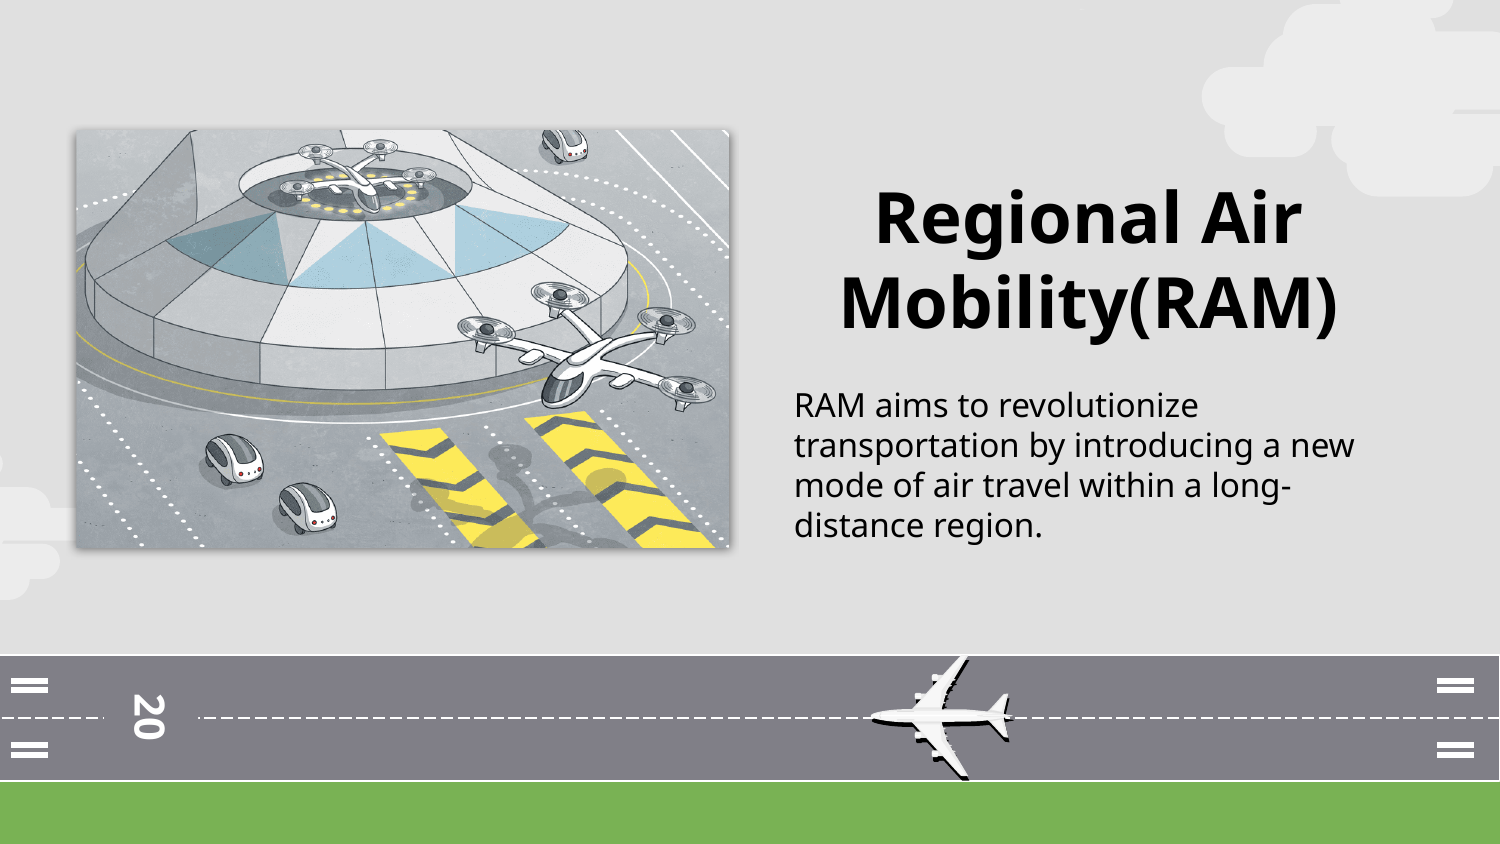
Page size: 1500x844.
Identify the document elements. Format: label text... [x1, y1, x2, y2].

subtitle RAM aims to revolutionize transportation by introducing a new mode of air travel within a long-distance region. [778, 390, 1424, 538]
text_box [879, 646, 1006, 790]
picture [75, 130, 730, 548]
title Regional Air Mobility(RAM) [739, 157, 1440, 357]
